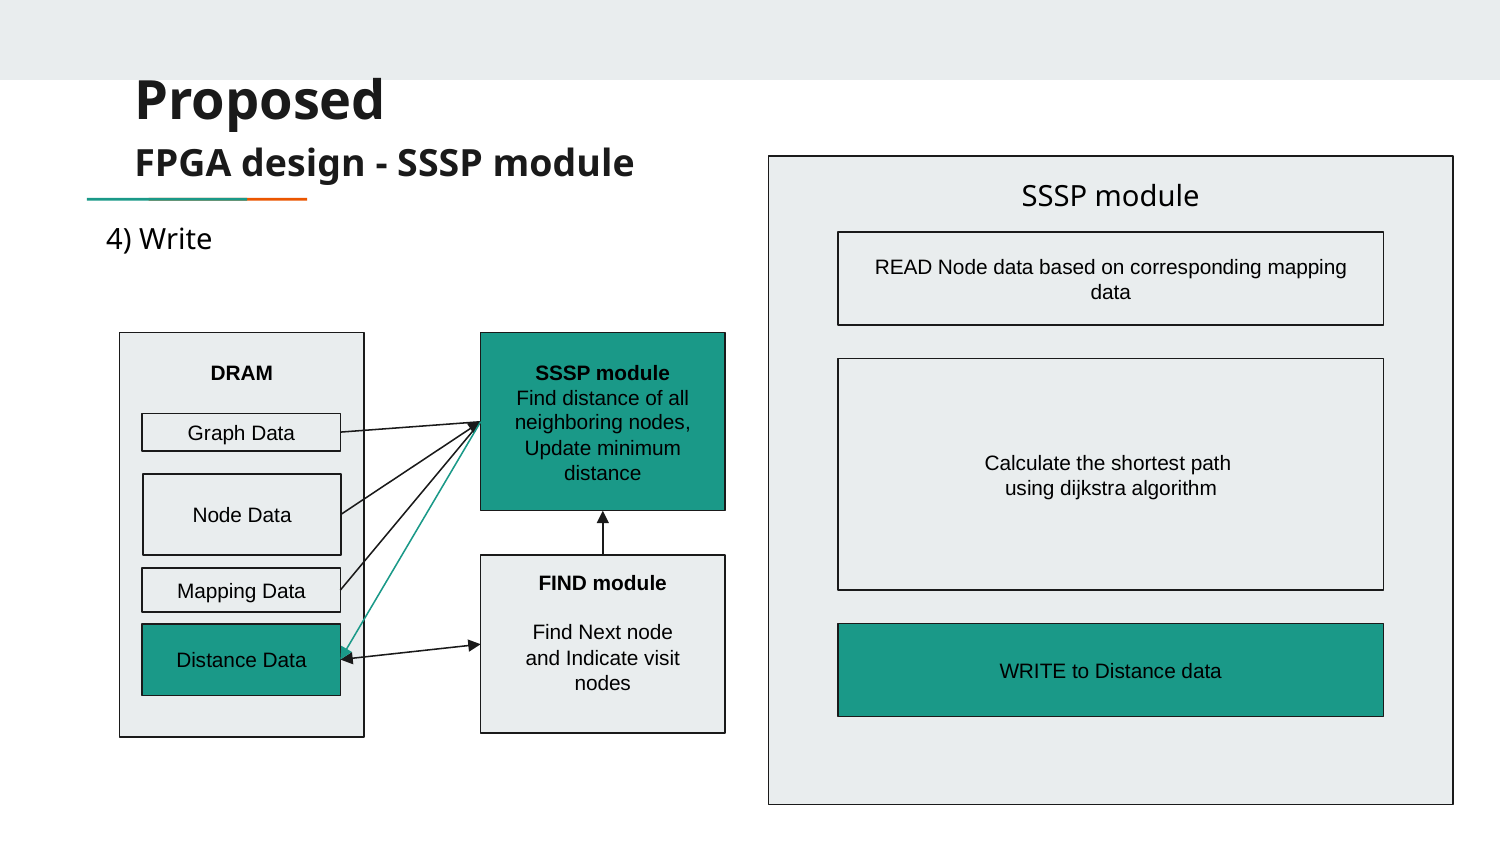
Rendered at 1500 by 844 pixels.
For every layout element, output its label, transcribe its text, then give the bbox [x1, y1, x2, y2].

text_box WRITE to Distance data [838, 623, 1384, 717]
text_box Distance Data [142, 623, 341, 696]
text_box FIND module Find Next node and Indicate visit nodes [480, 555, 725, 734]
text_box SSSP module [792, 162, 1430, 775]
text_box READ Node data based on corresponding mapping data [1115, 232, 1384, 325]
text_box DRAM [119, 332, 364, 737]
title Proposed [119, 50, 1381, 124]
text_box Node Data [142, 473, 334, 556]
text_box Graph Data [142, 413, 341, 451]
text_box Calculate the shortest path using dijkstra algorithm [838, 358, 1384, 591]
text_box Mapping Data [142, 568, 335, 613]
text_box [768, 155, 1453, 805]
title FPGA design - SSSP module [119, 124, 1381, 230]
text_box SSSP module Find distance of all neighboring nodes, Update minimum distance [480, 332, 725, 511]
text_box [340, 421, 481, 660]
text_box 4) Write [91, 205, 1115, 325]
